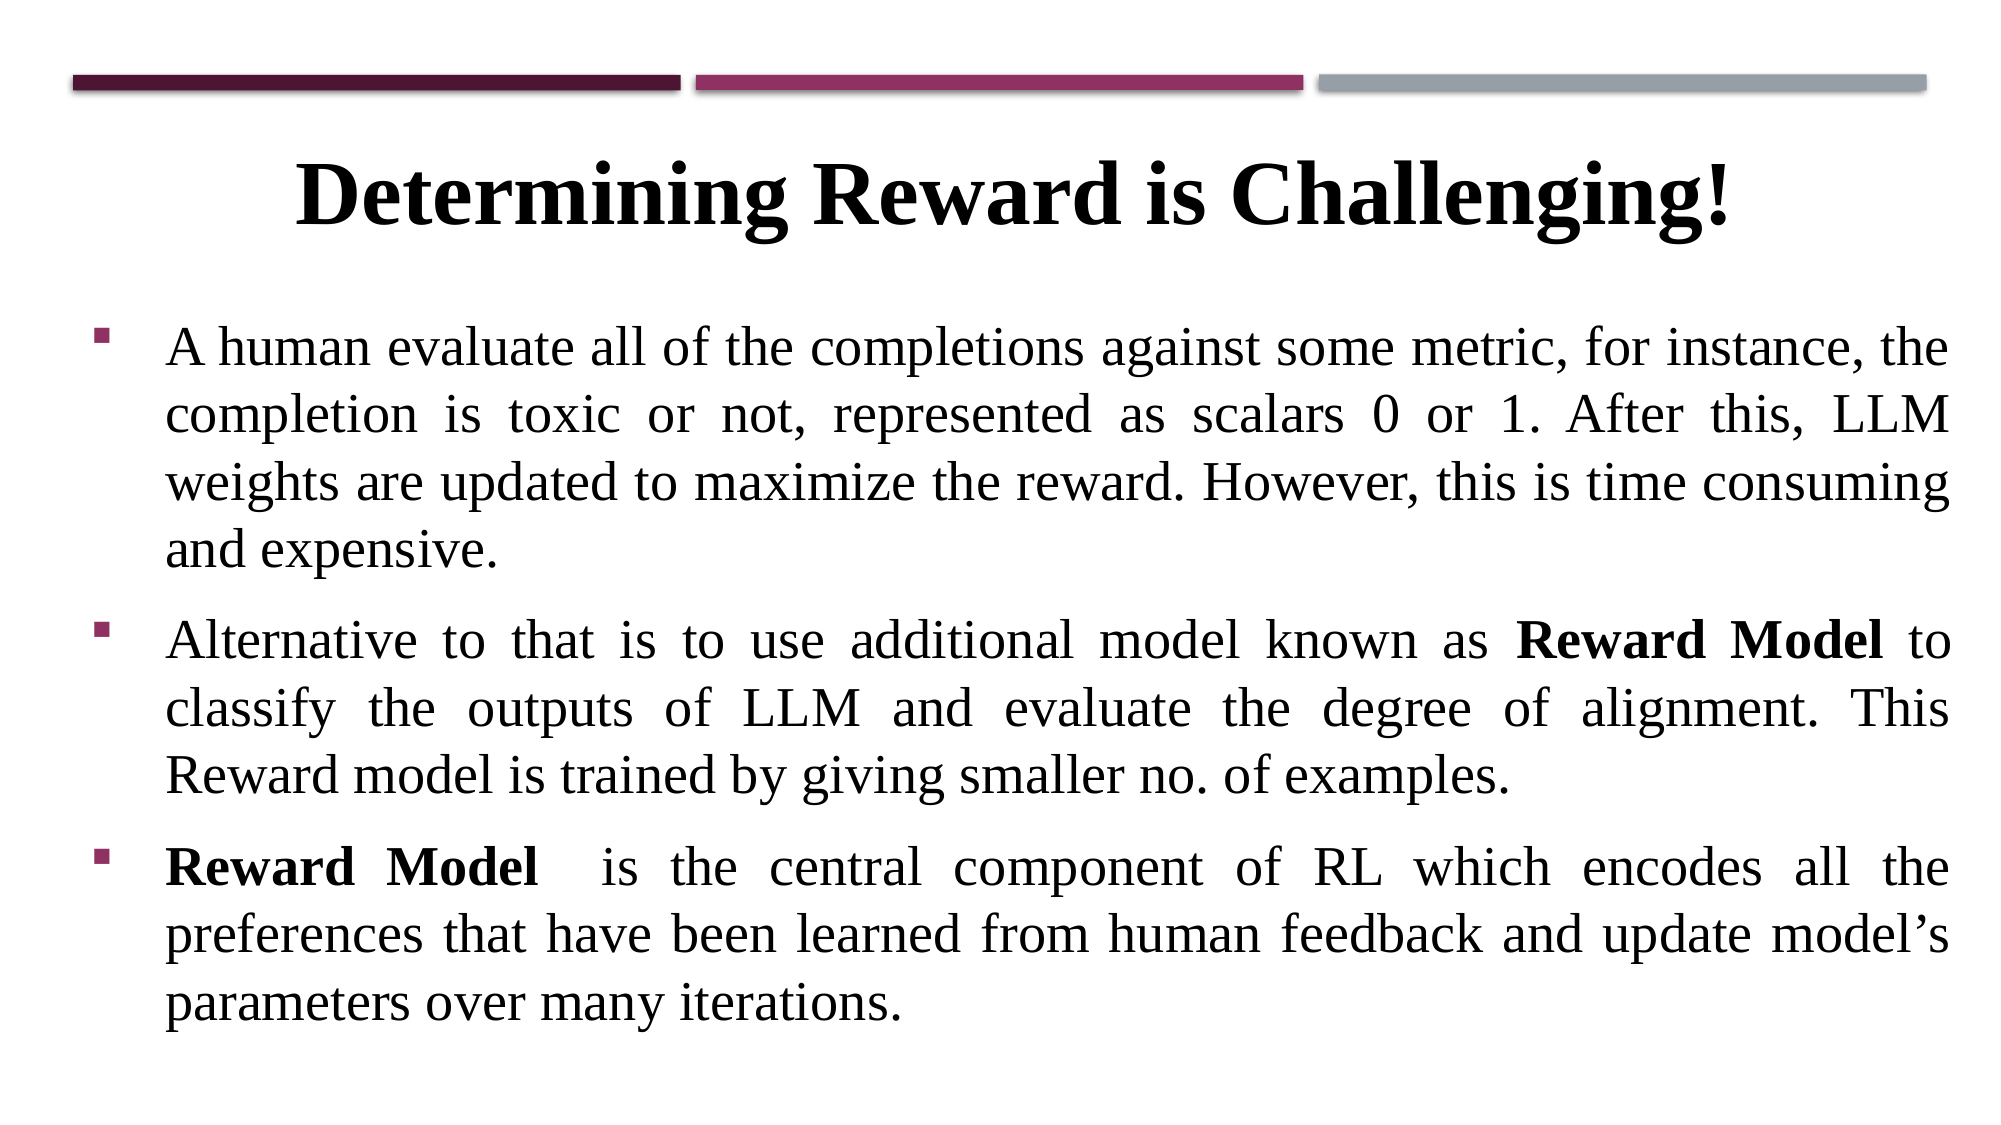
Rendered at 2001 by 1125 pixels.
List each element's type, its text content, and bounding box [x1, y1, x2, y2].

text_box A human evaluate all of the completions against some metric, for instance, the completion is toxic or not, represented as scalars 0 or 1. After this, LLM weights are updated to maximize the reward. However, this is time consuming and expensive. Alternative to that is to use additional model known as Reward Model to classify the outputs of LLM and evaluate the degree of alignment. This Reward model is trained by giving smaller no. of examples. Reward Model is the central component of RL which encodes all the preferences that have been learned from human feedback and update model’s parameters over many iterations. [0, 259, 1968, 1081]
text_box Determining Reward is Challenging! [0, 101, 2000, 276]
